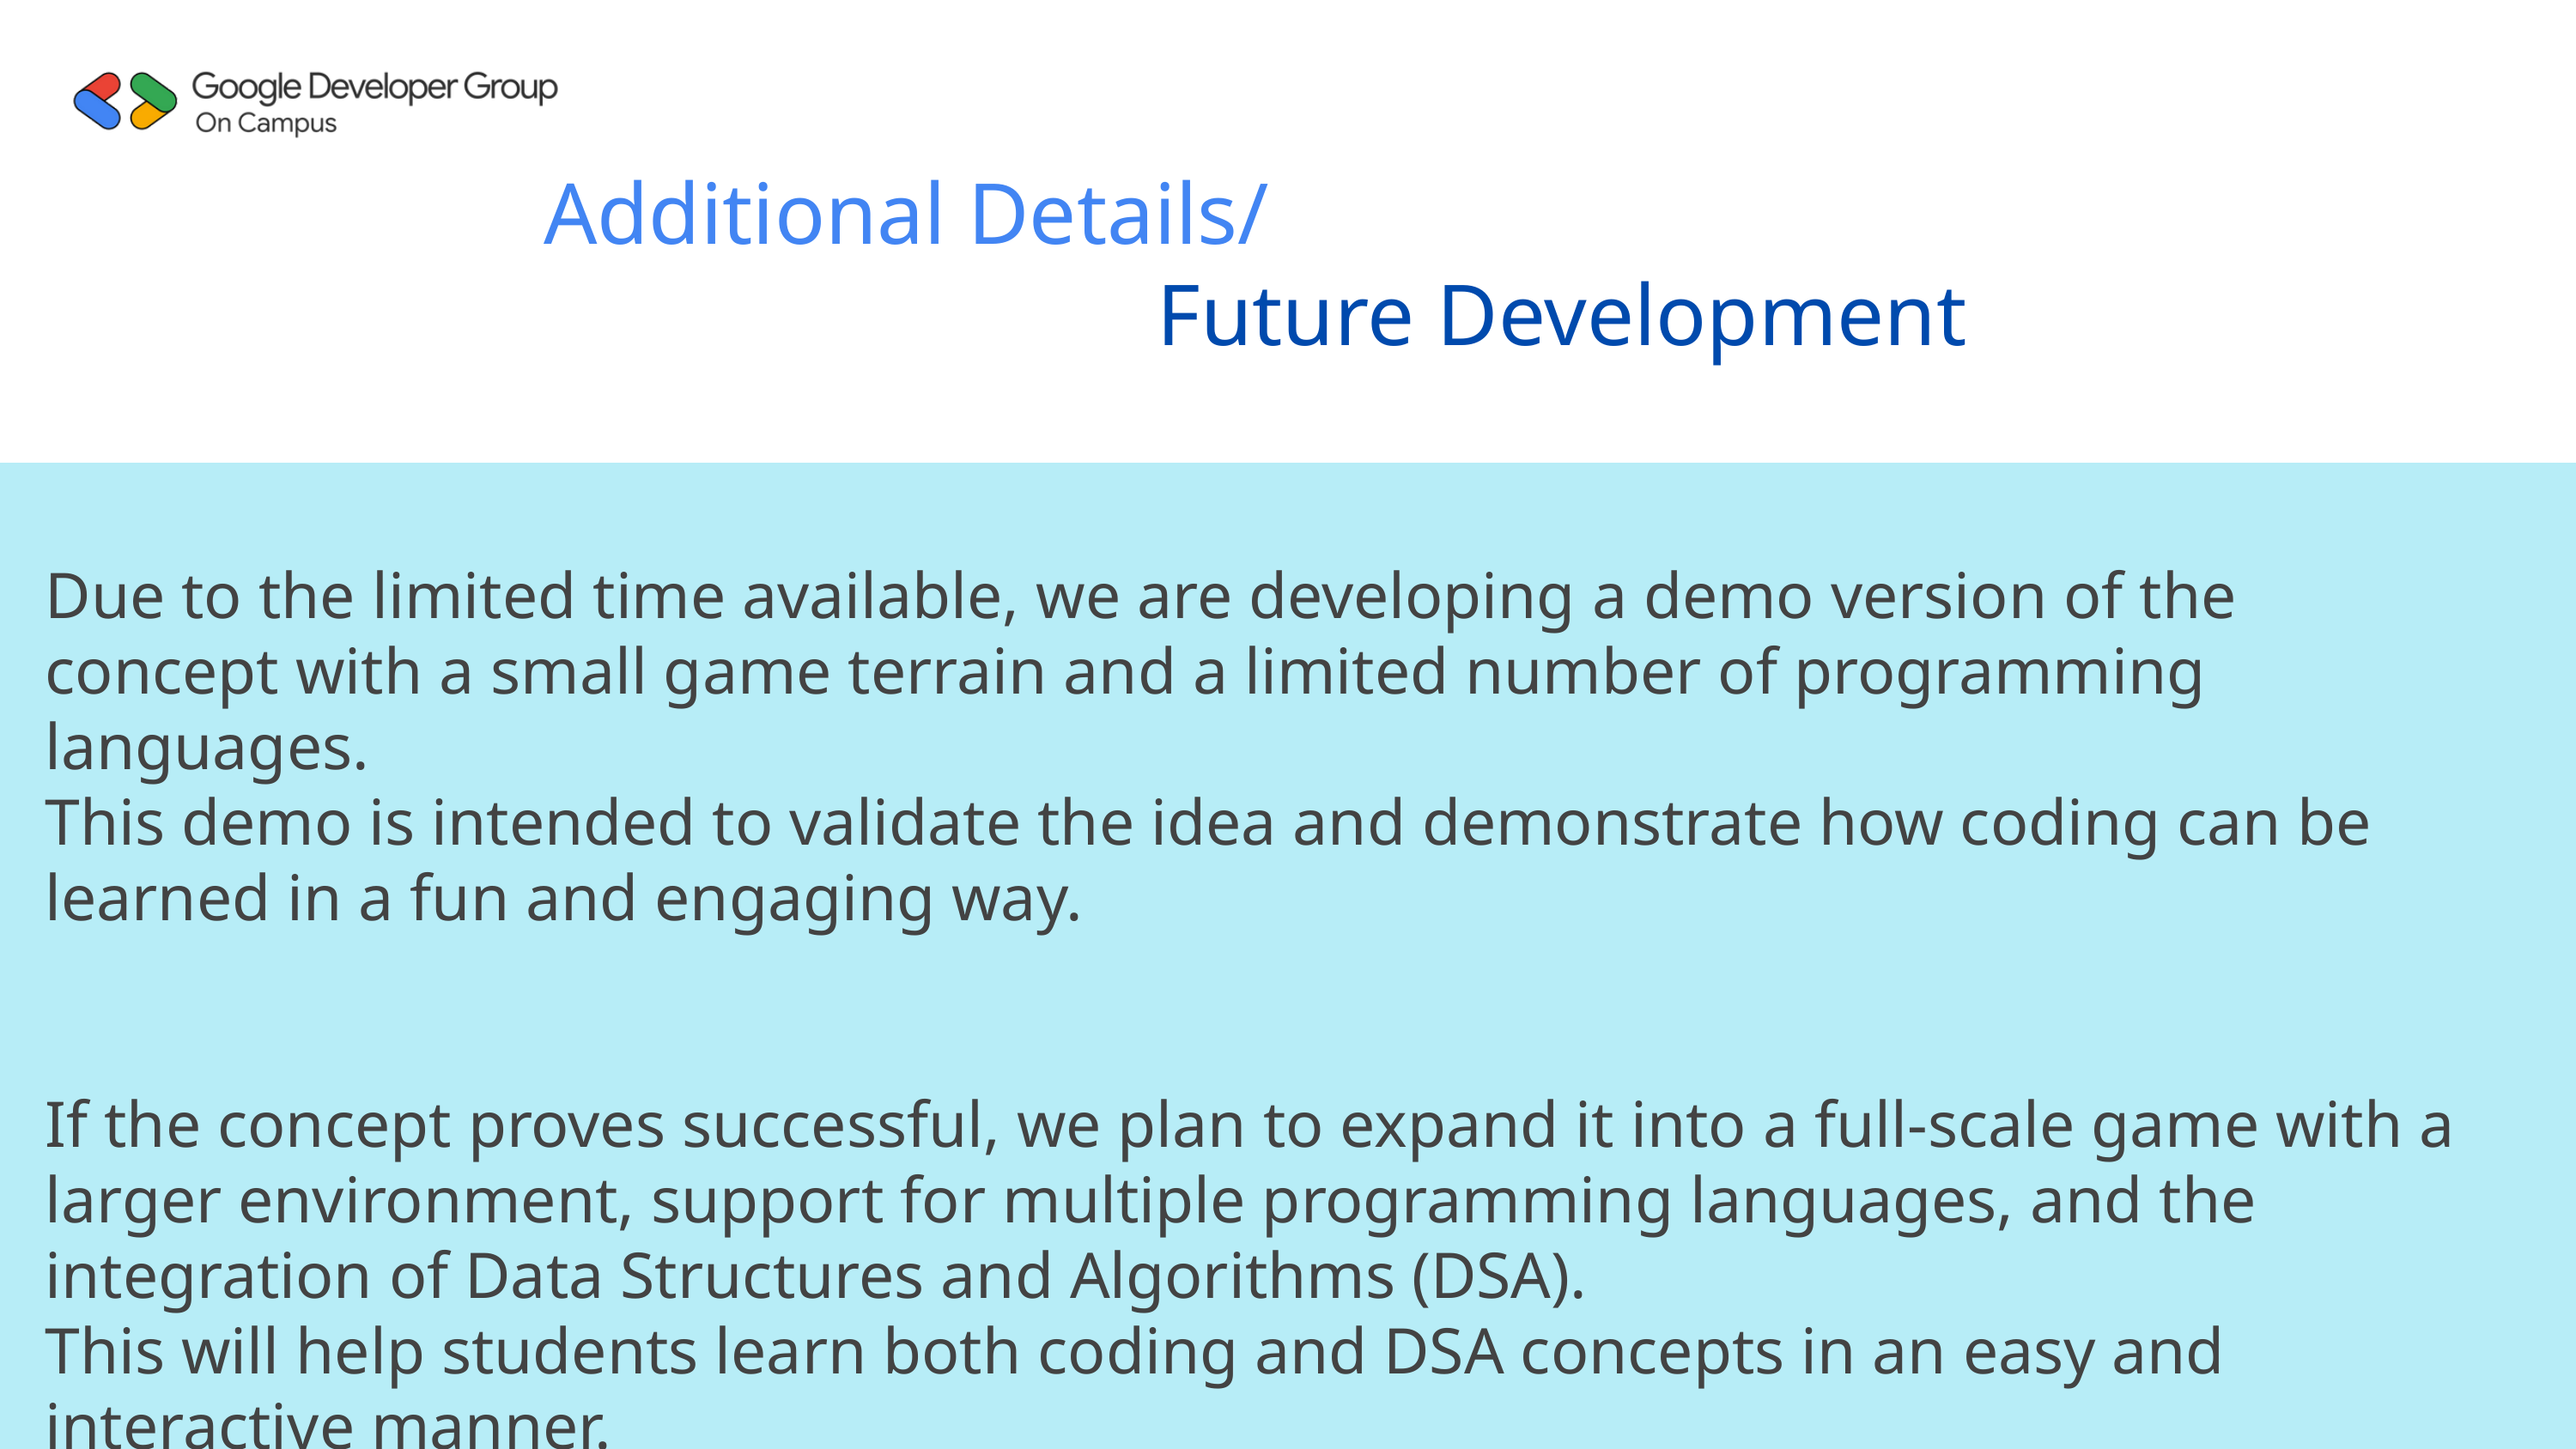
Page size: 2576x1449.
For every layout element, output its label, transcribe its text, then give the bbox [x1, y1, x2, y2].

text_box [0, 462, 2576, 1449]
text_box Due to the limited time available, we are developing a demo version of the concept with a small game terrain and a limited number of programming languages. This demo is intended to validate the idea and demonstrate how coding can be learned in a fun and engaging way. If the concept proves successful, we plan to expand it into a full-scale game with a larger environment, support for multiple programming languages, and the integration of Data Structures and Algorithms (DSA). This will help students learn both coding and DSA concepts in an easy and interactive manner. [45, 0, 2472, 459]
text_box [45, 48, 560, 142]
text_box Additional Details/ Future Development [500, 160, 2576, 362]
